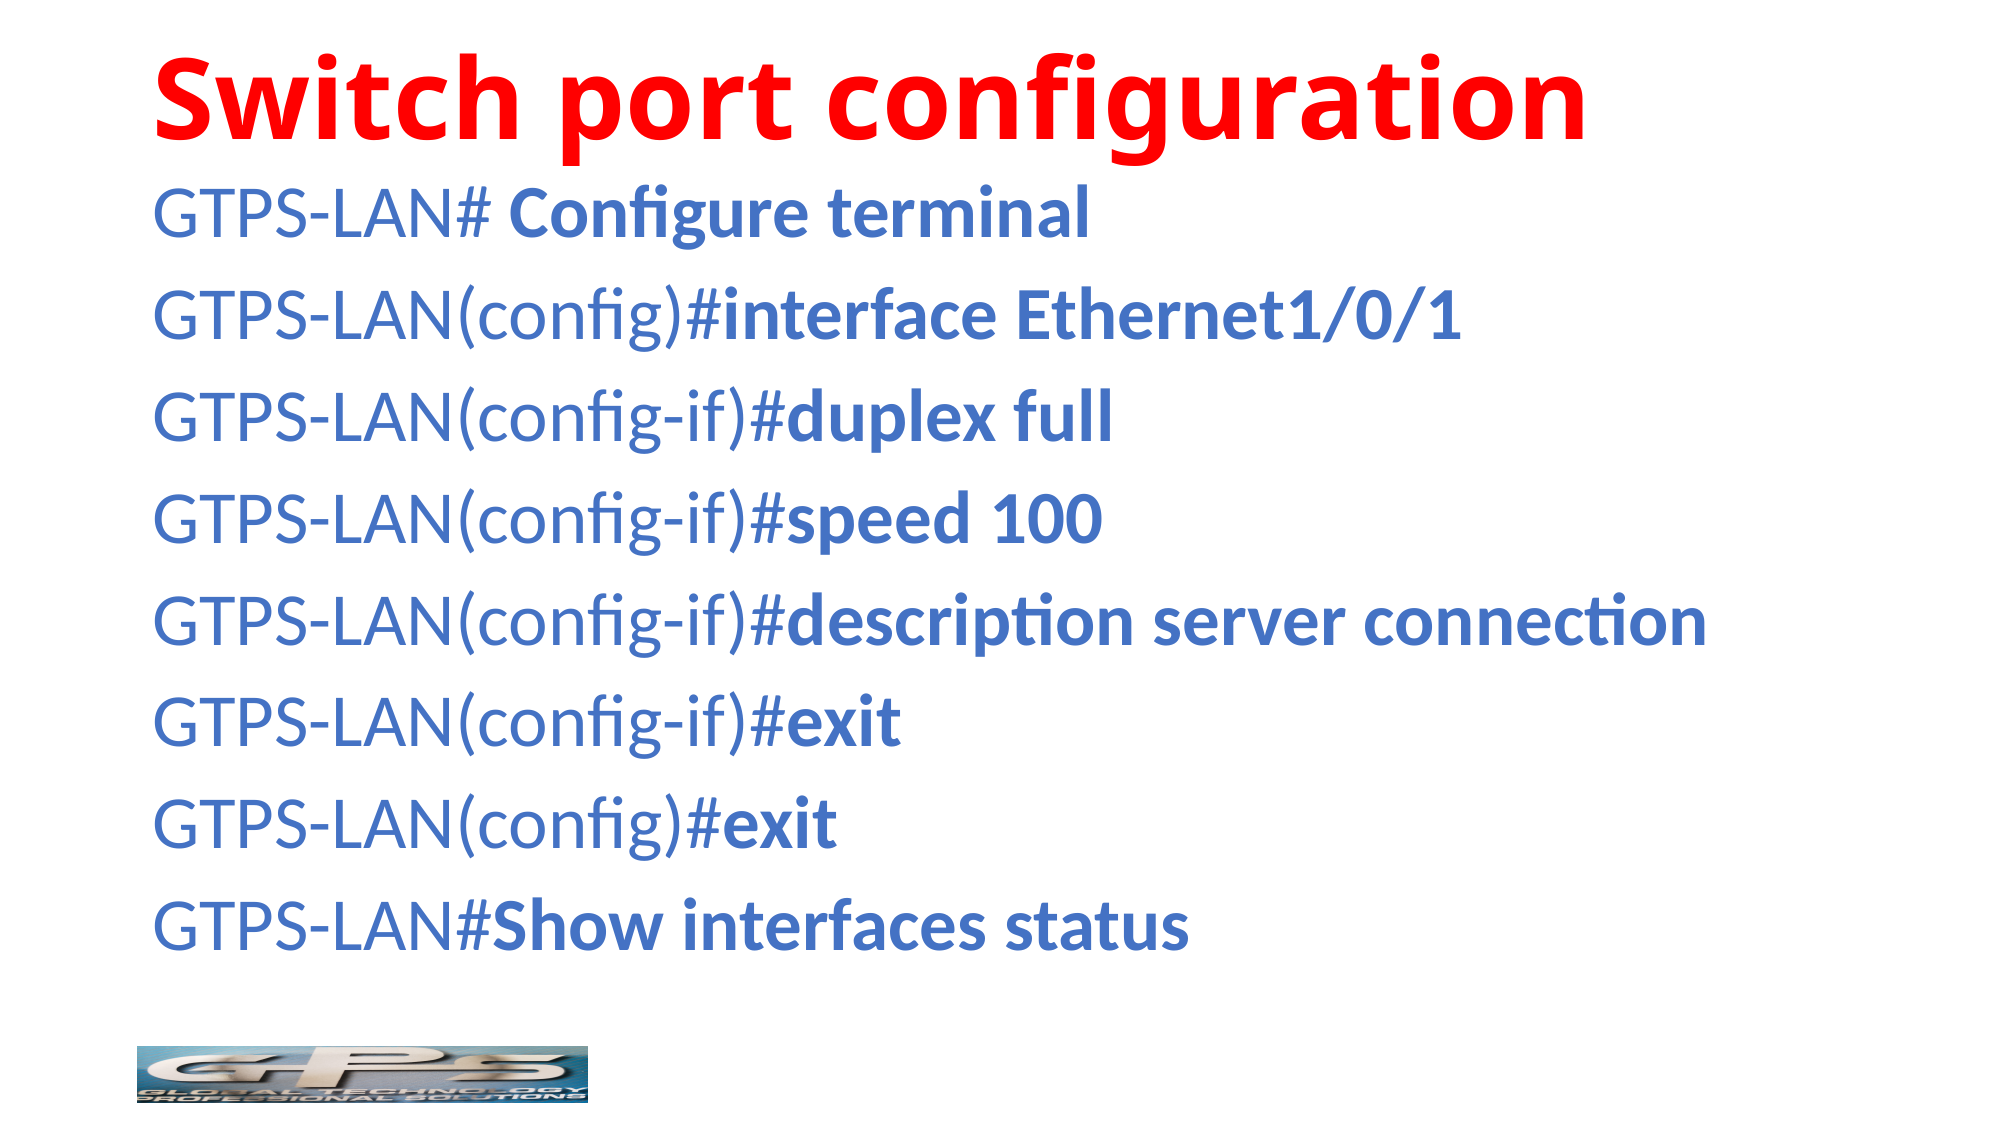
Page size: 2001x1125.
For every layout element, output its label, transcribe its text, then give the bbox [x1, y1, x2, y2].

title Switch port configuration [137, 59, 1863, 147]
list GTPS-LAN# Configure terminal GTPS-LAN(config)#interface Ethernet1/0/1 GTPS-LAN(config-if)#duplex full GTPS-LAN(config-if)#speed 100 GTPS-LAN(config-if)#description server connection GTPS-LAN(config-if)#exit GTPS-LAN(config)#exit GTPS-LAN#Show interfaces status [137, 165, 1863, 1014]
picture [137, 1046, 588, 1103]
